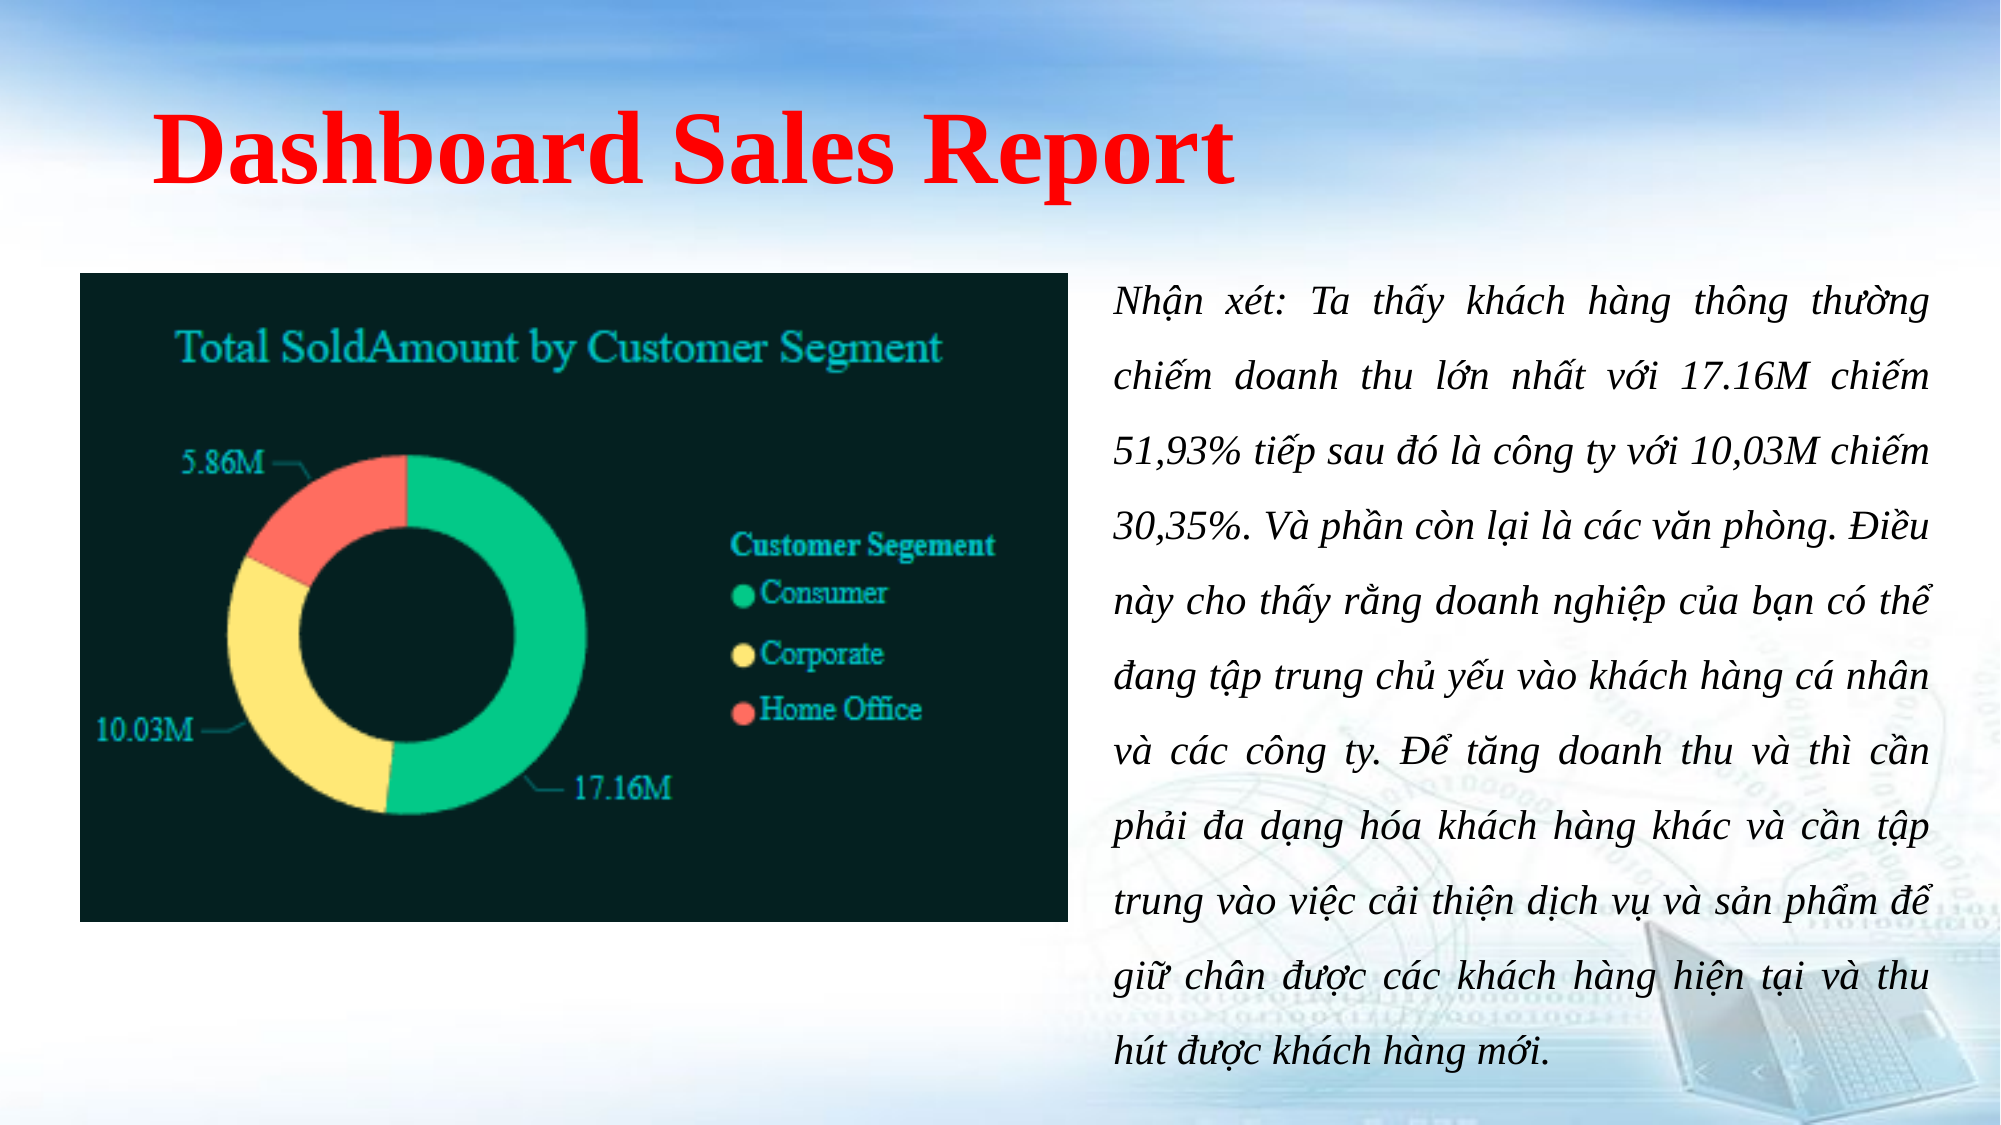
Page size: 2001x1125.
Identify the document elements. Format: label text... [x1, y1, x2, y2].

text_box Nhận xét: Ta thấy khách hàng thông thường chiếm doanh thu lớn nhất với 17.16M chiếm 51,93% tiếp sau đó là công ty với 10,03M chiếm 30,35%. Và phần còn lại là các văn phòng. Điều này cho thấy rằng doanh nghiệp của bạn có thể đang tập trung chủ yếu vào khách hàng cá nhân và các công ty. Để tăng doanh thu và thì cần phải đa dạng hóa khách hàng khác và cần tập trung vào việc cải thiện dịch vụ và sản phẩm để giữ chân được các khách hàng hiện tại và thu hút được khách hàng mới. [1098, 240, 1946, 1081]
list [80, 273, 1068, 923]
picture [0, 0, 2001, 1125]
title Dashboard Sales Report [137, 59, 1863, 241]
